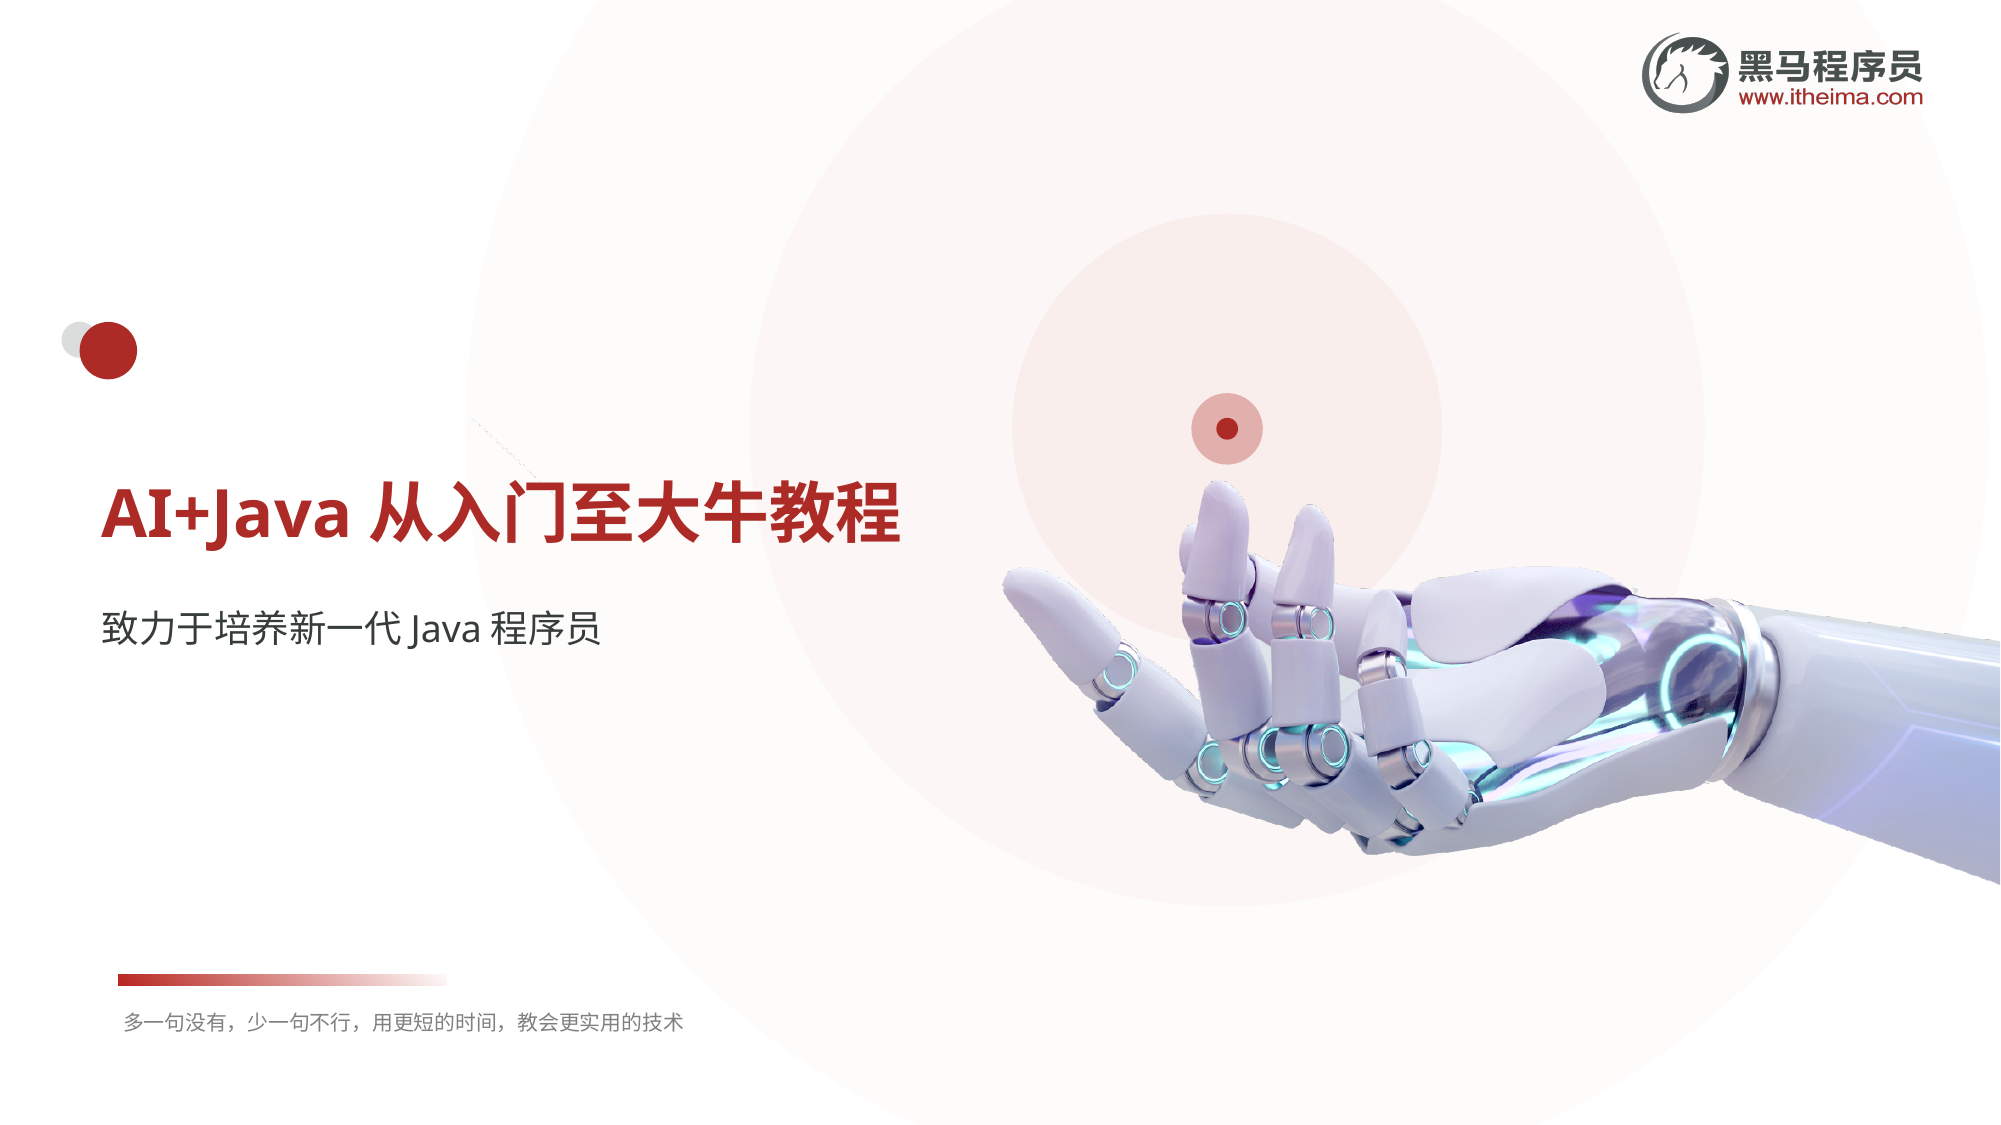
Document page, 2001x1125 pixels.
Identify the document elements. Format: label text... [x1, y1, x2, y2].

title AI+Java从入门至大牛教程 [86, 417, 950, 560]
picture [475, 0, 2001, 1125]
picture [1633, 24, 1937, 125]
list 致力于培养新一代Java程序员 [86, 602, 932, 696]
